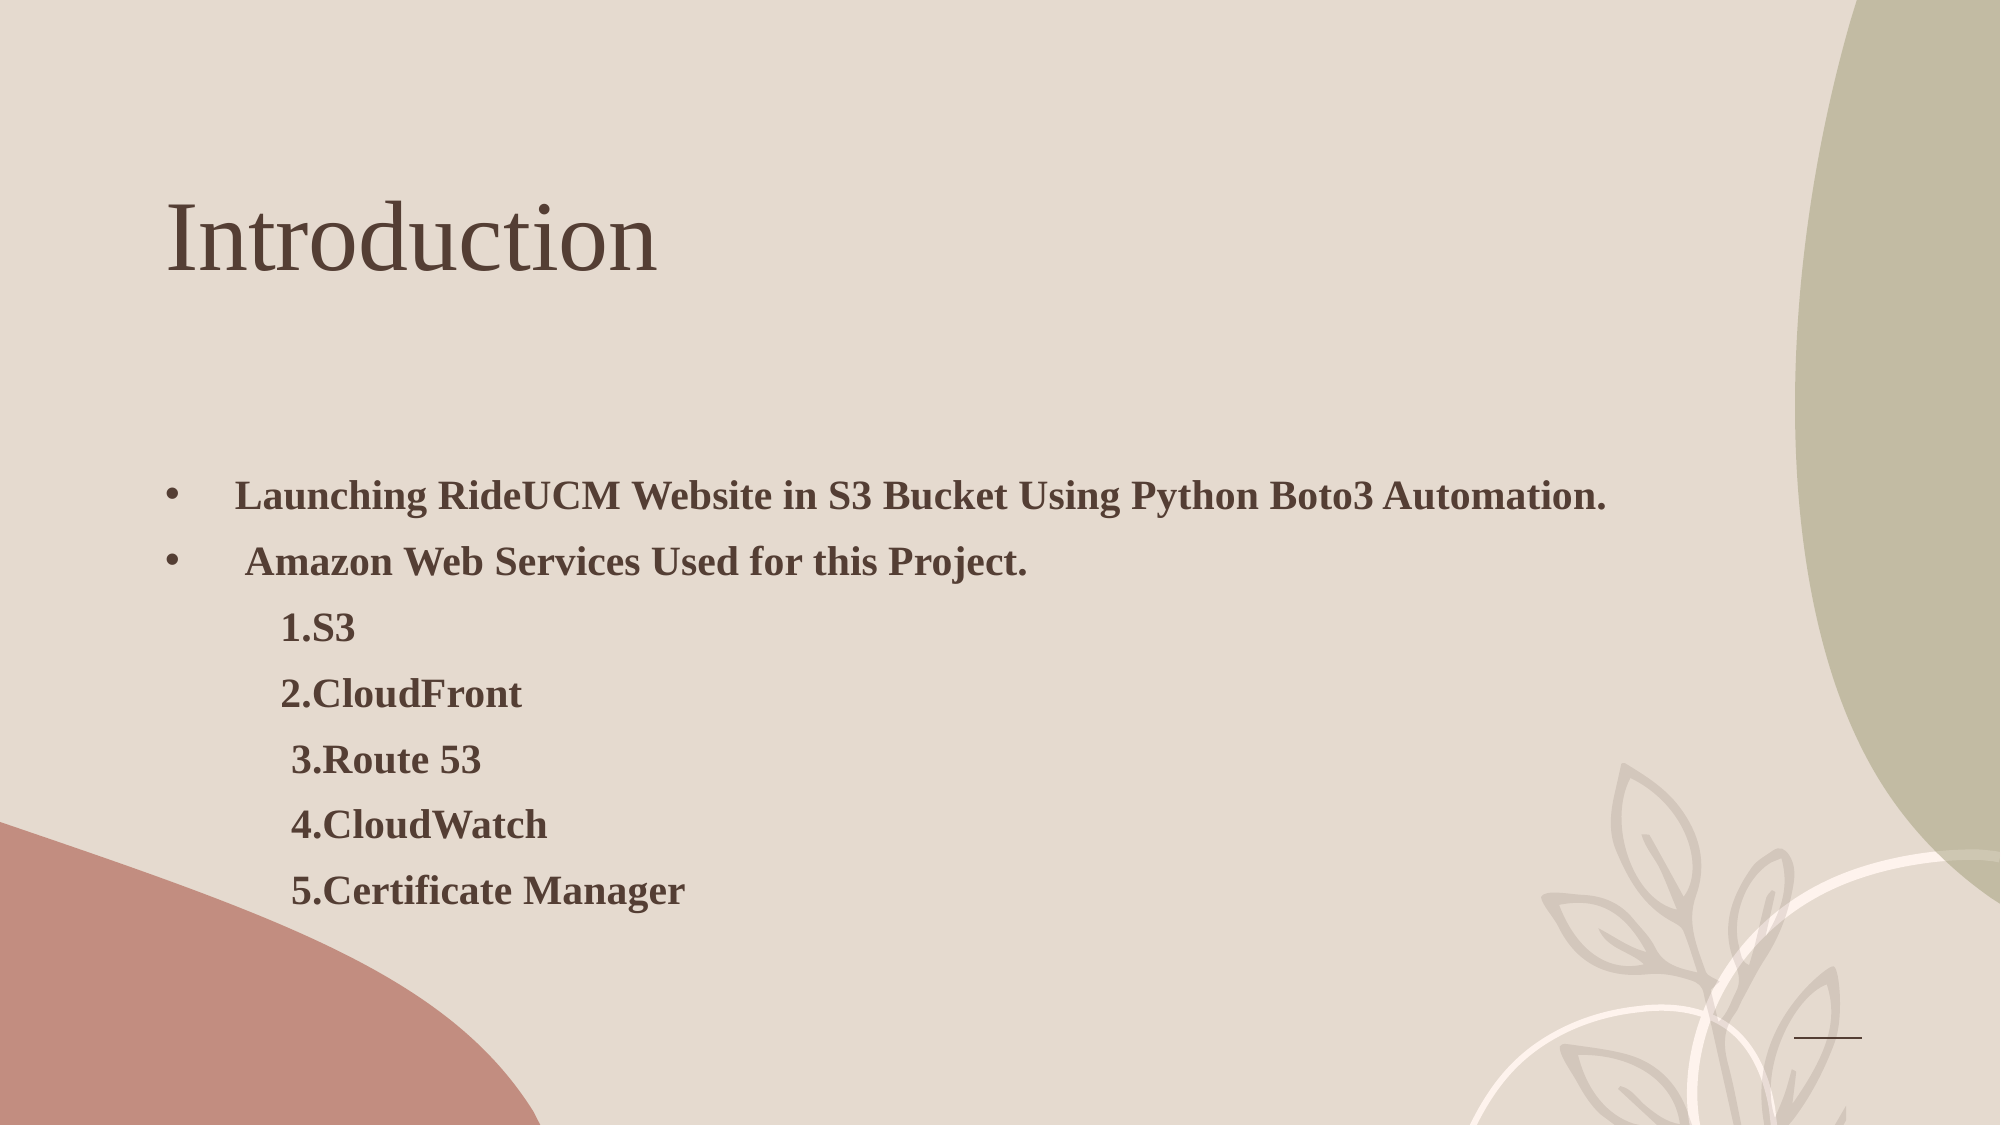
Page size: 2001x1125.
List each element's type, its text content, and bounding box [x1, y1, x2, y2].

title Introduction [150, 149, 1386, 300]
list Launching RideUCM Website in S3 Bucket Using Python Boto3 Automation. Amazon Web Services Used for this Project. 1.S3 2.CloudFront 3.Route 53 4.CloudWatch 5.Certificate Manager [150, 334, 2000, 1125]
